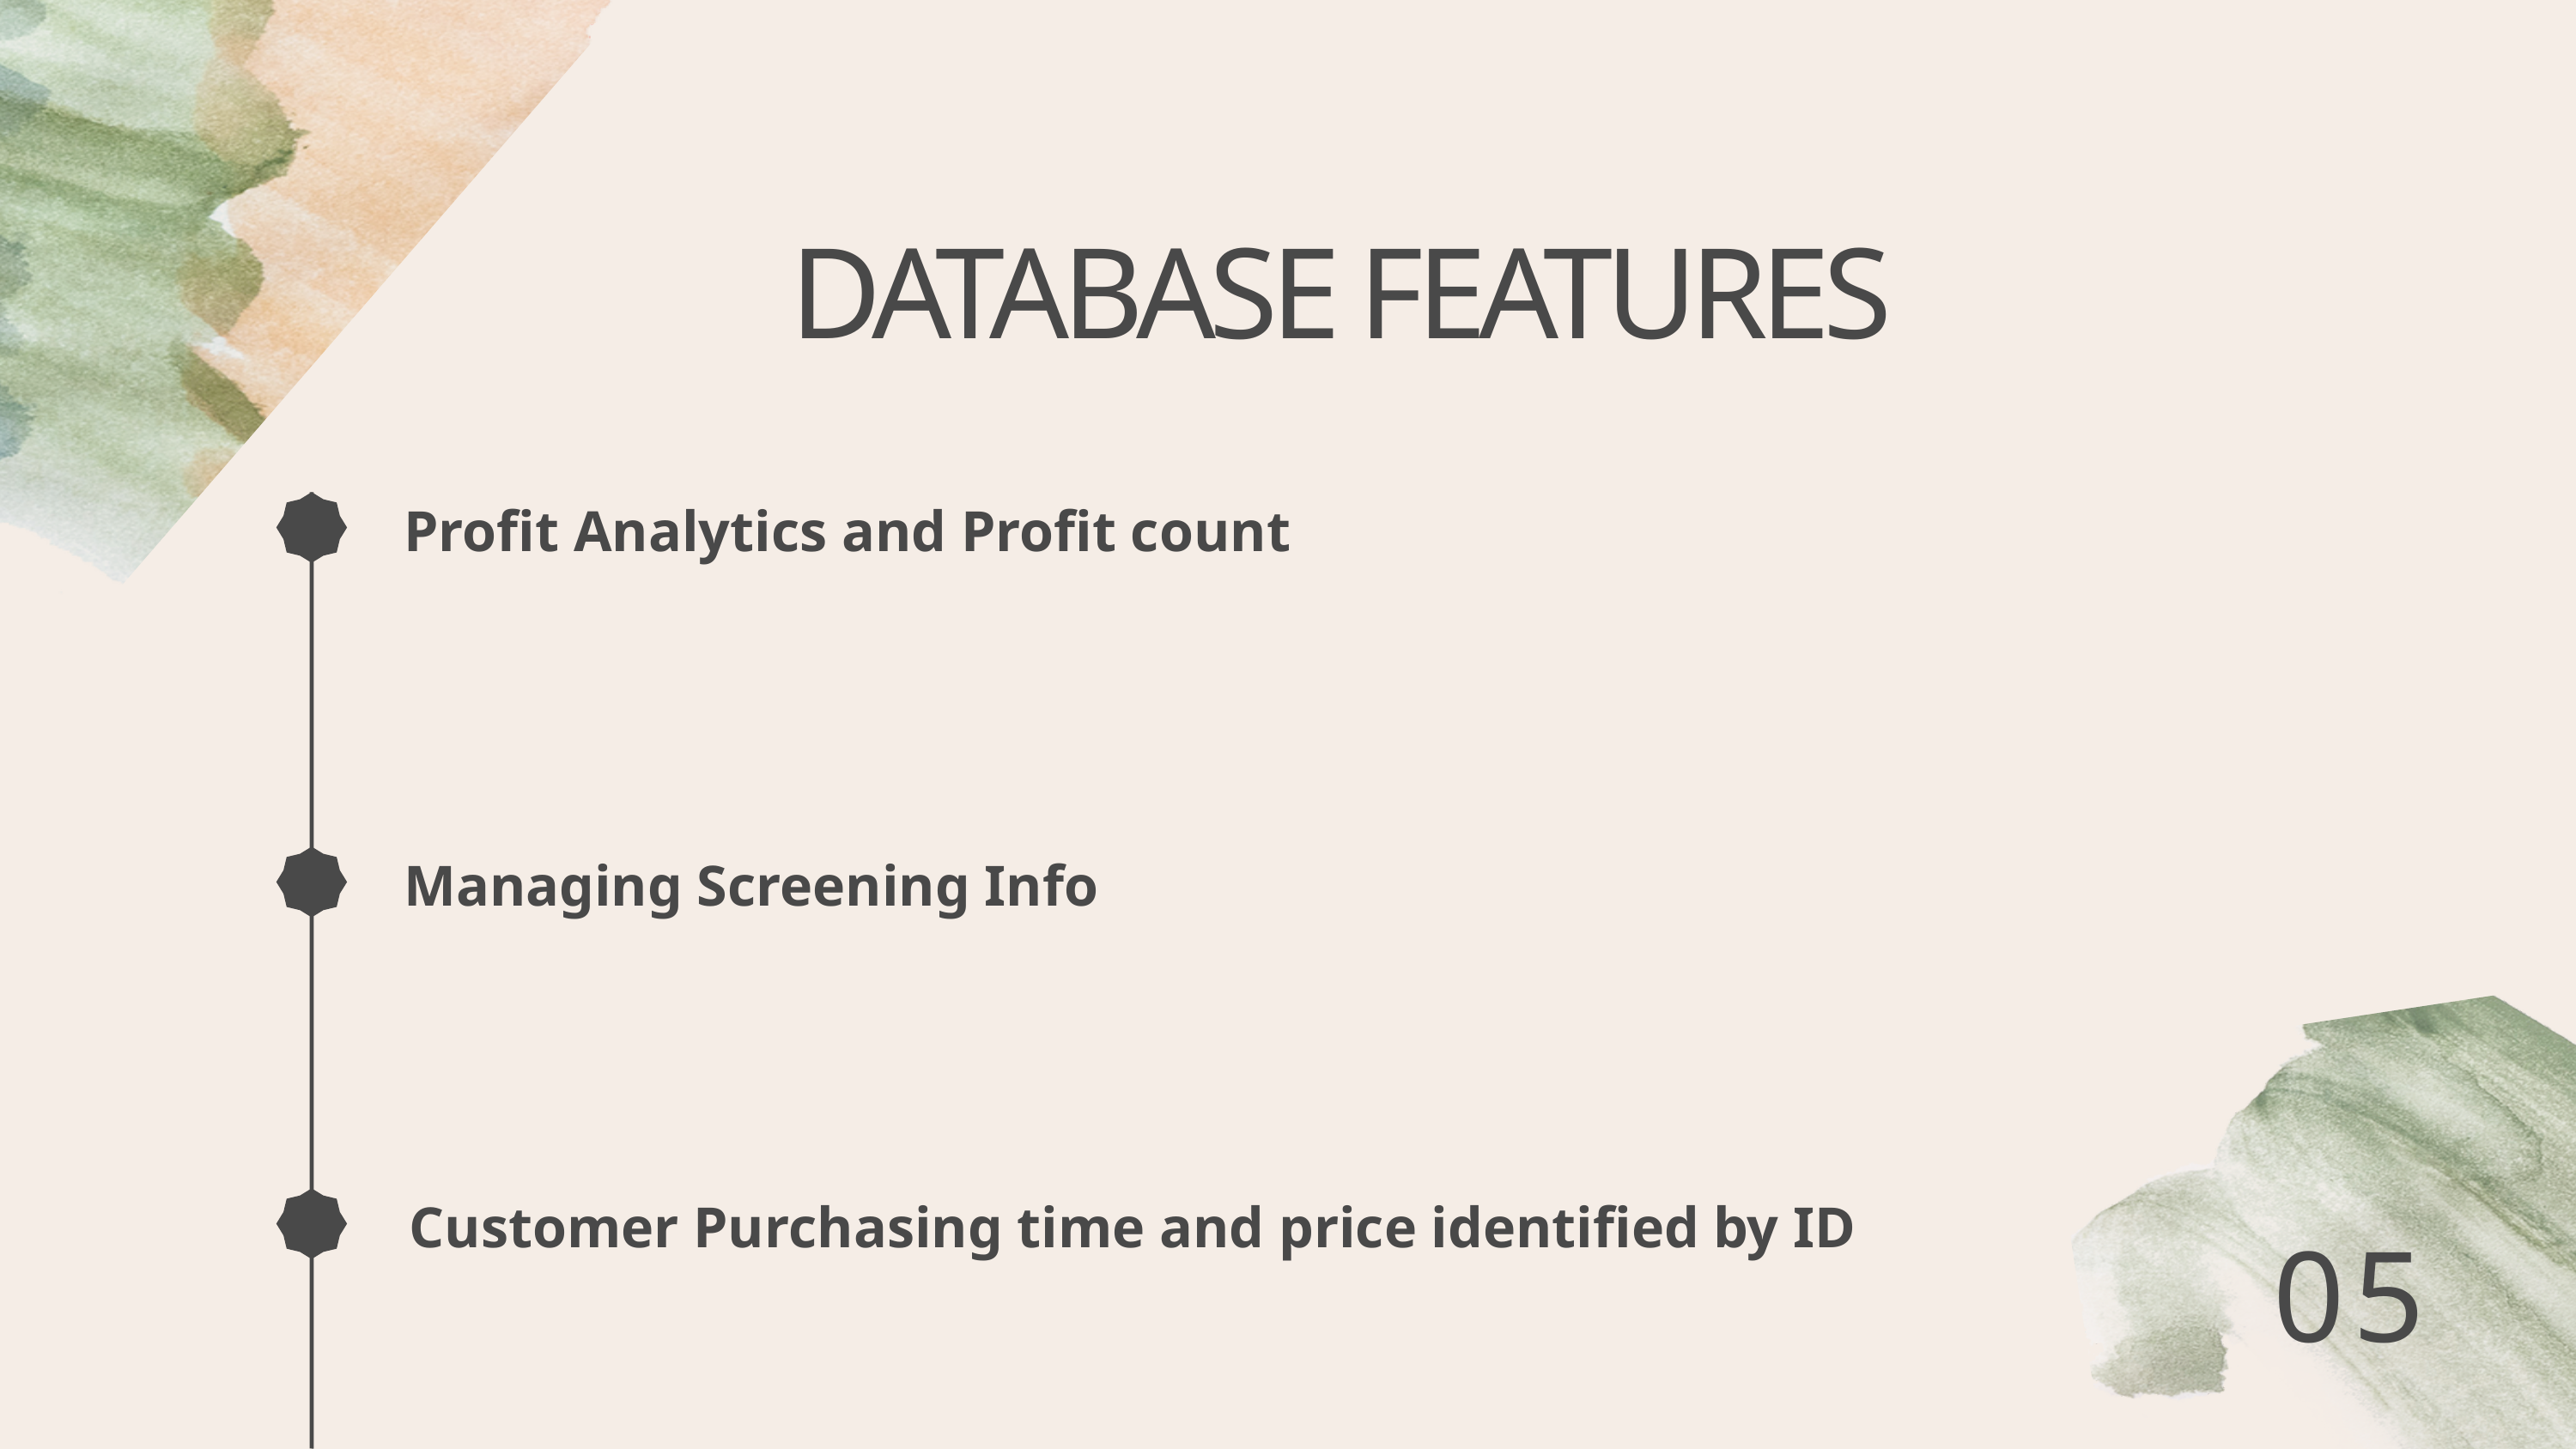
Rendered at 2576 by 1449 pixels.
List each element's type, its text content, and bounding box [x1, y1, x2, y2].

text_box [276, 492, 348, 563]
text_box [2044, 983, 2576, 1449]
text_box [276, 1188, 348, 1259]
text_box Managing Screening Info [404, 830, 1368, 918]
text_box 05 [2215, 1238, 2483, 1368]
text_box Customer Purchasing time and price identified by ID [409, 1172, 1982, 1259]
text_box Profit Analytics and Profit count [404, 476, 1368, 563]
text_box DATABASE FEATURES [518, 202, 2165, 364]
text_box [276, 846, 348, 918]
text_box [0, 0, 629, 641]
